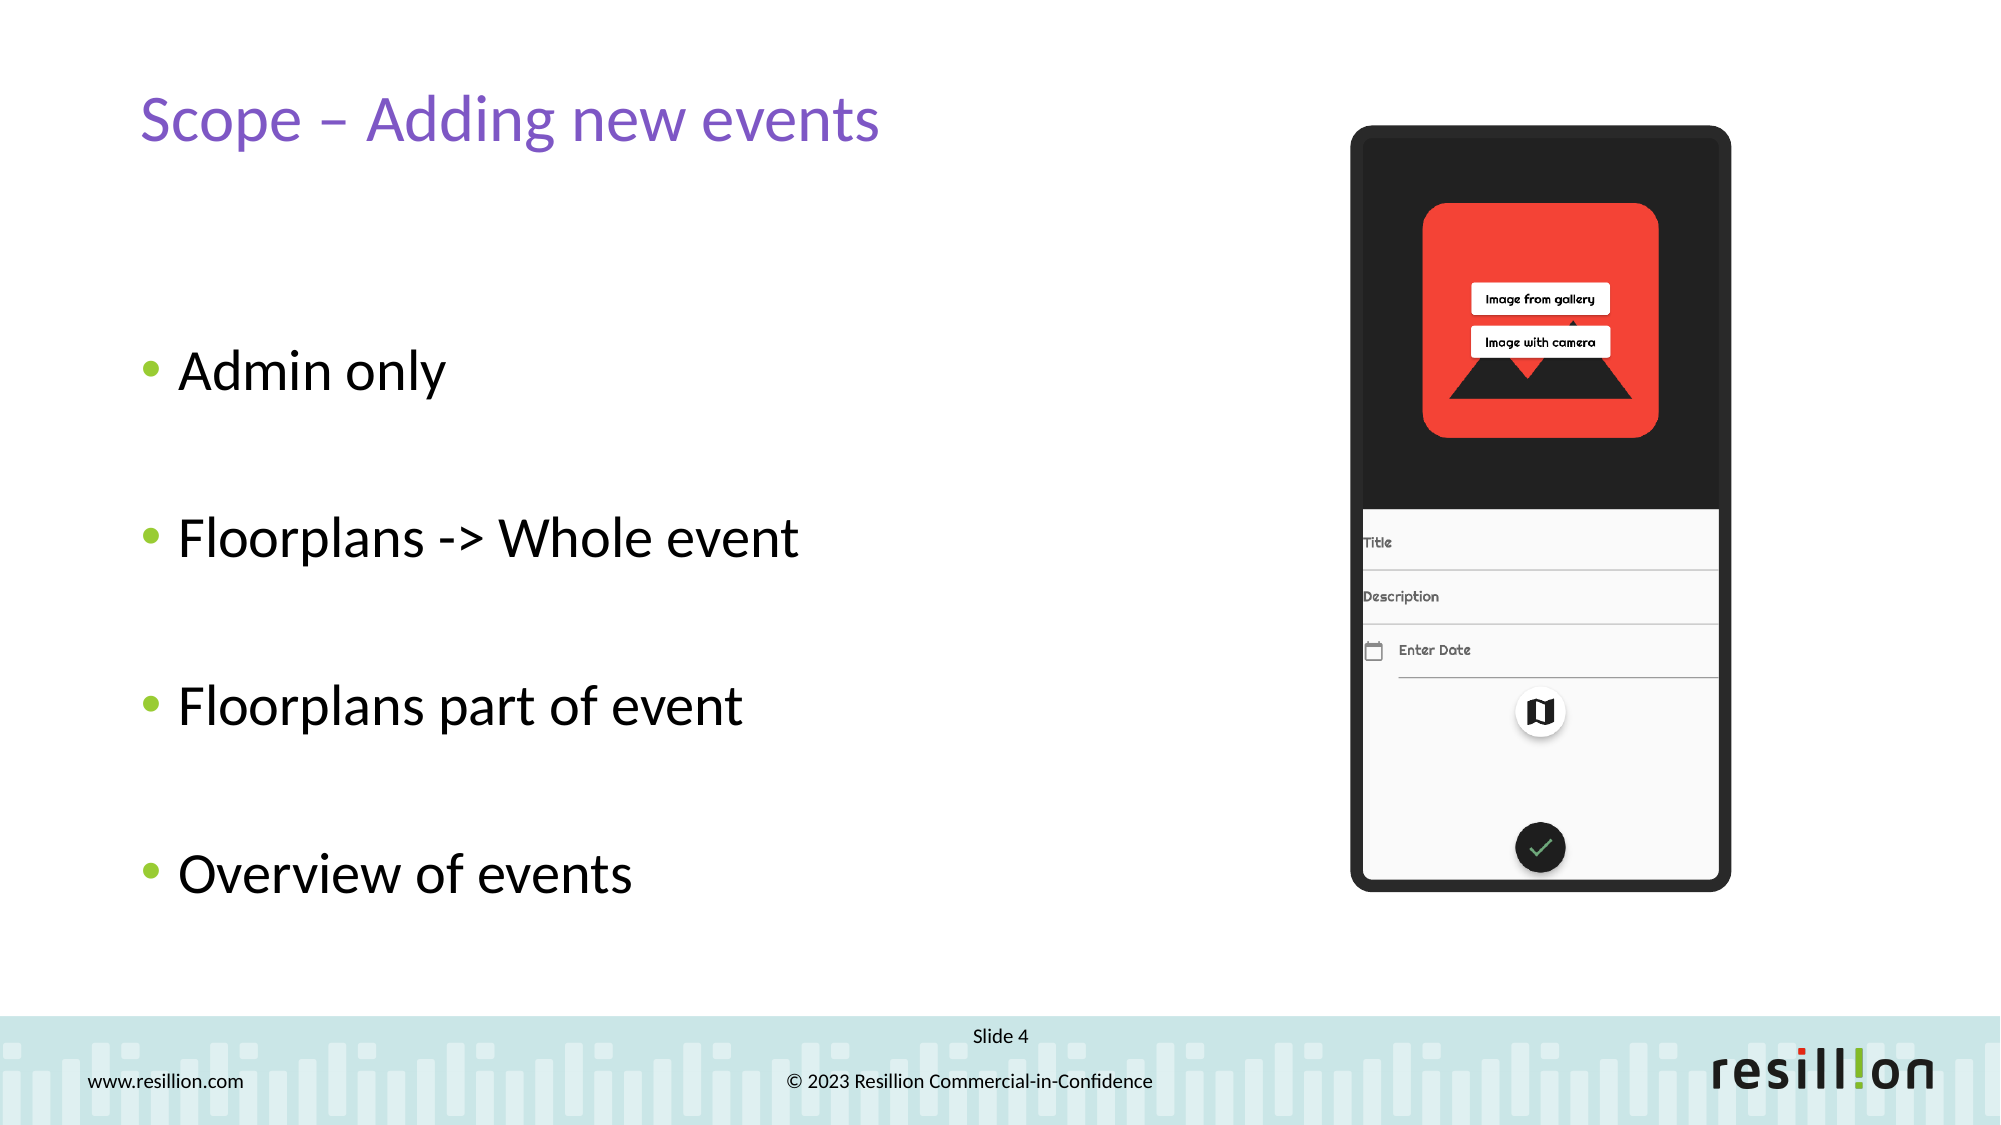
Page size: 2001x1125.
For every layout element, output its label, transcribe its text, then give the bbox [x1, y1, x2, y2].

list Scope – Adding new events [125, 76, 1465, 187]
picture [1356, 131, 1726, 886]
picture [0, 1016, 2001, 1125]
list Admin only Floorplans -> Whole event Floorplans part of event Overview of events [125, 332, 1681, 969]
